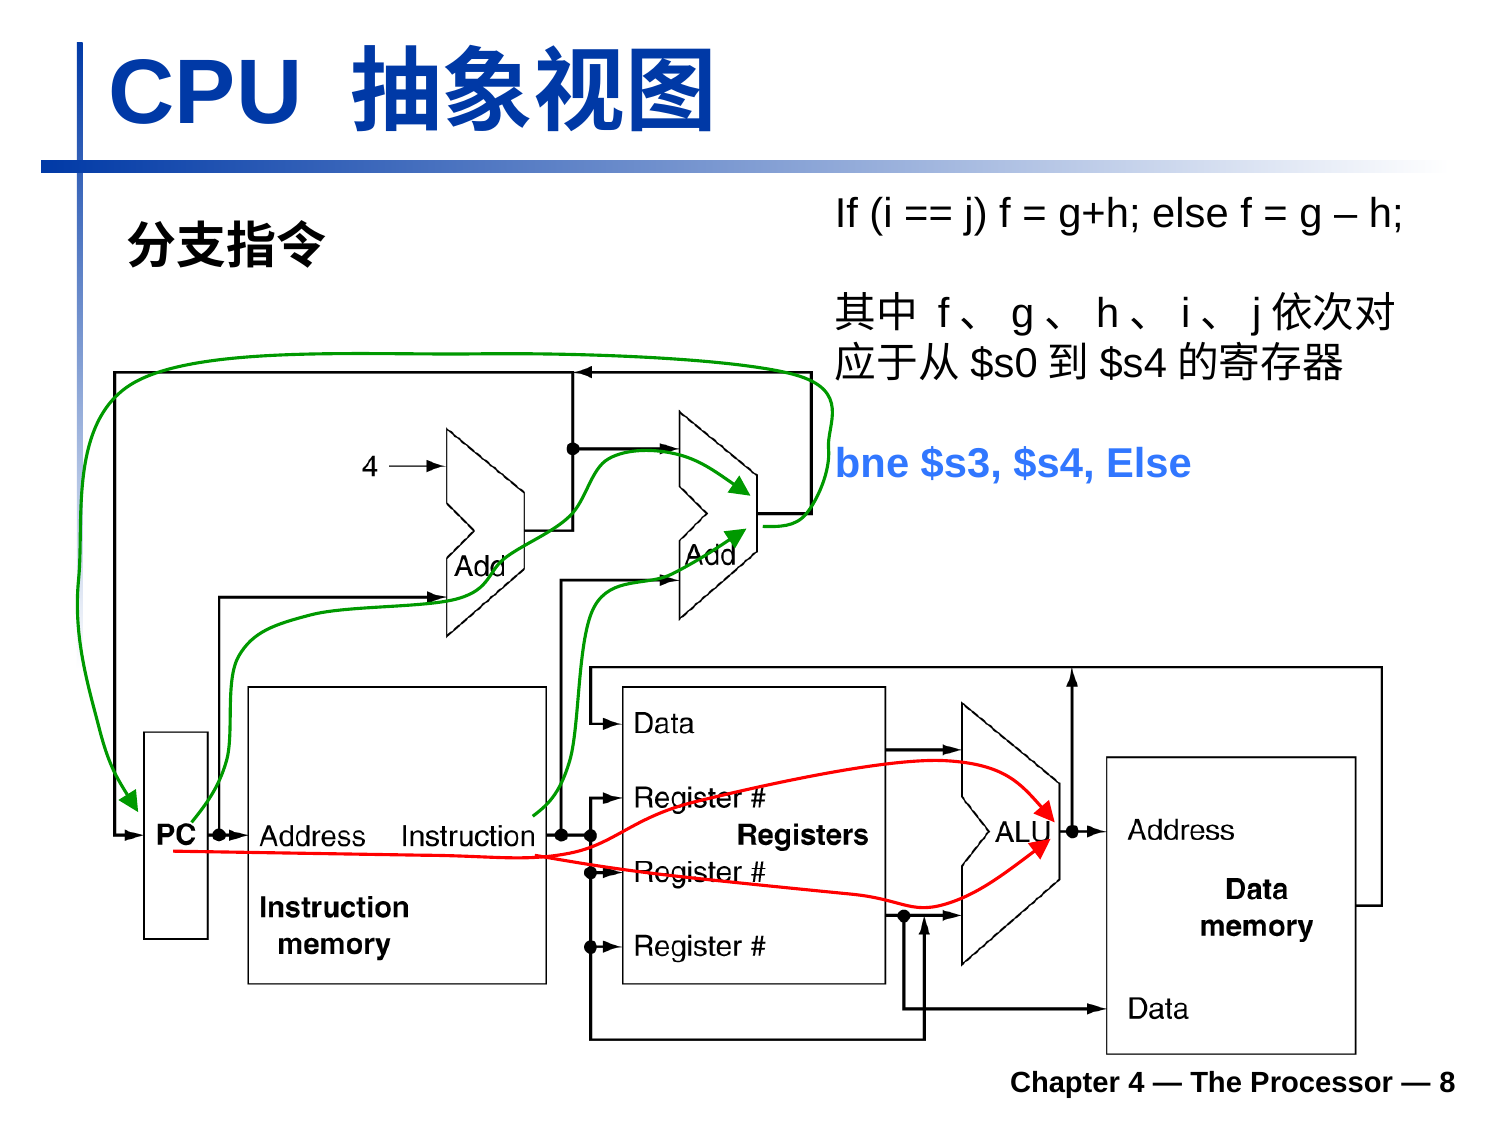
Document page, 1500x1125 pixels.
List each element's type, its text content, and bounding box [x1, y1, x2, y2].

table_cell Yes [667, 161, 672, 173]
text_box [77, 406, 107, 755]
text_box If (i == j) f = g+h; else f = g – h; 其中 f、g、h、i、j依次对应于从$s0到$s4的寄存器 bne $s3, $s4, Else [820, 178, 1442, 493]
footer Chapter 4 — The Processor — 8 [277, 1046, 1471, 1106]
picture [113, 366, 1383, 1055]
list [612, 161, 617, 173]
table_cell 3 [722, 161, 726, 173]
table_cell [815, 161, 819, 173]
title CPU 抽象视图 [93, 23, 1468, 149]
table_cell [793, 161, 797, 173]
table_cell 3 [700, 161, 706, 173]
text_box [185, 353, 742, 365]
text_box 分支指令 [111, 206, 537, 281]
